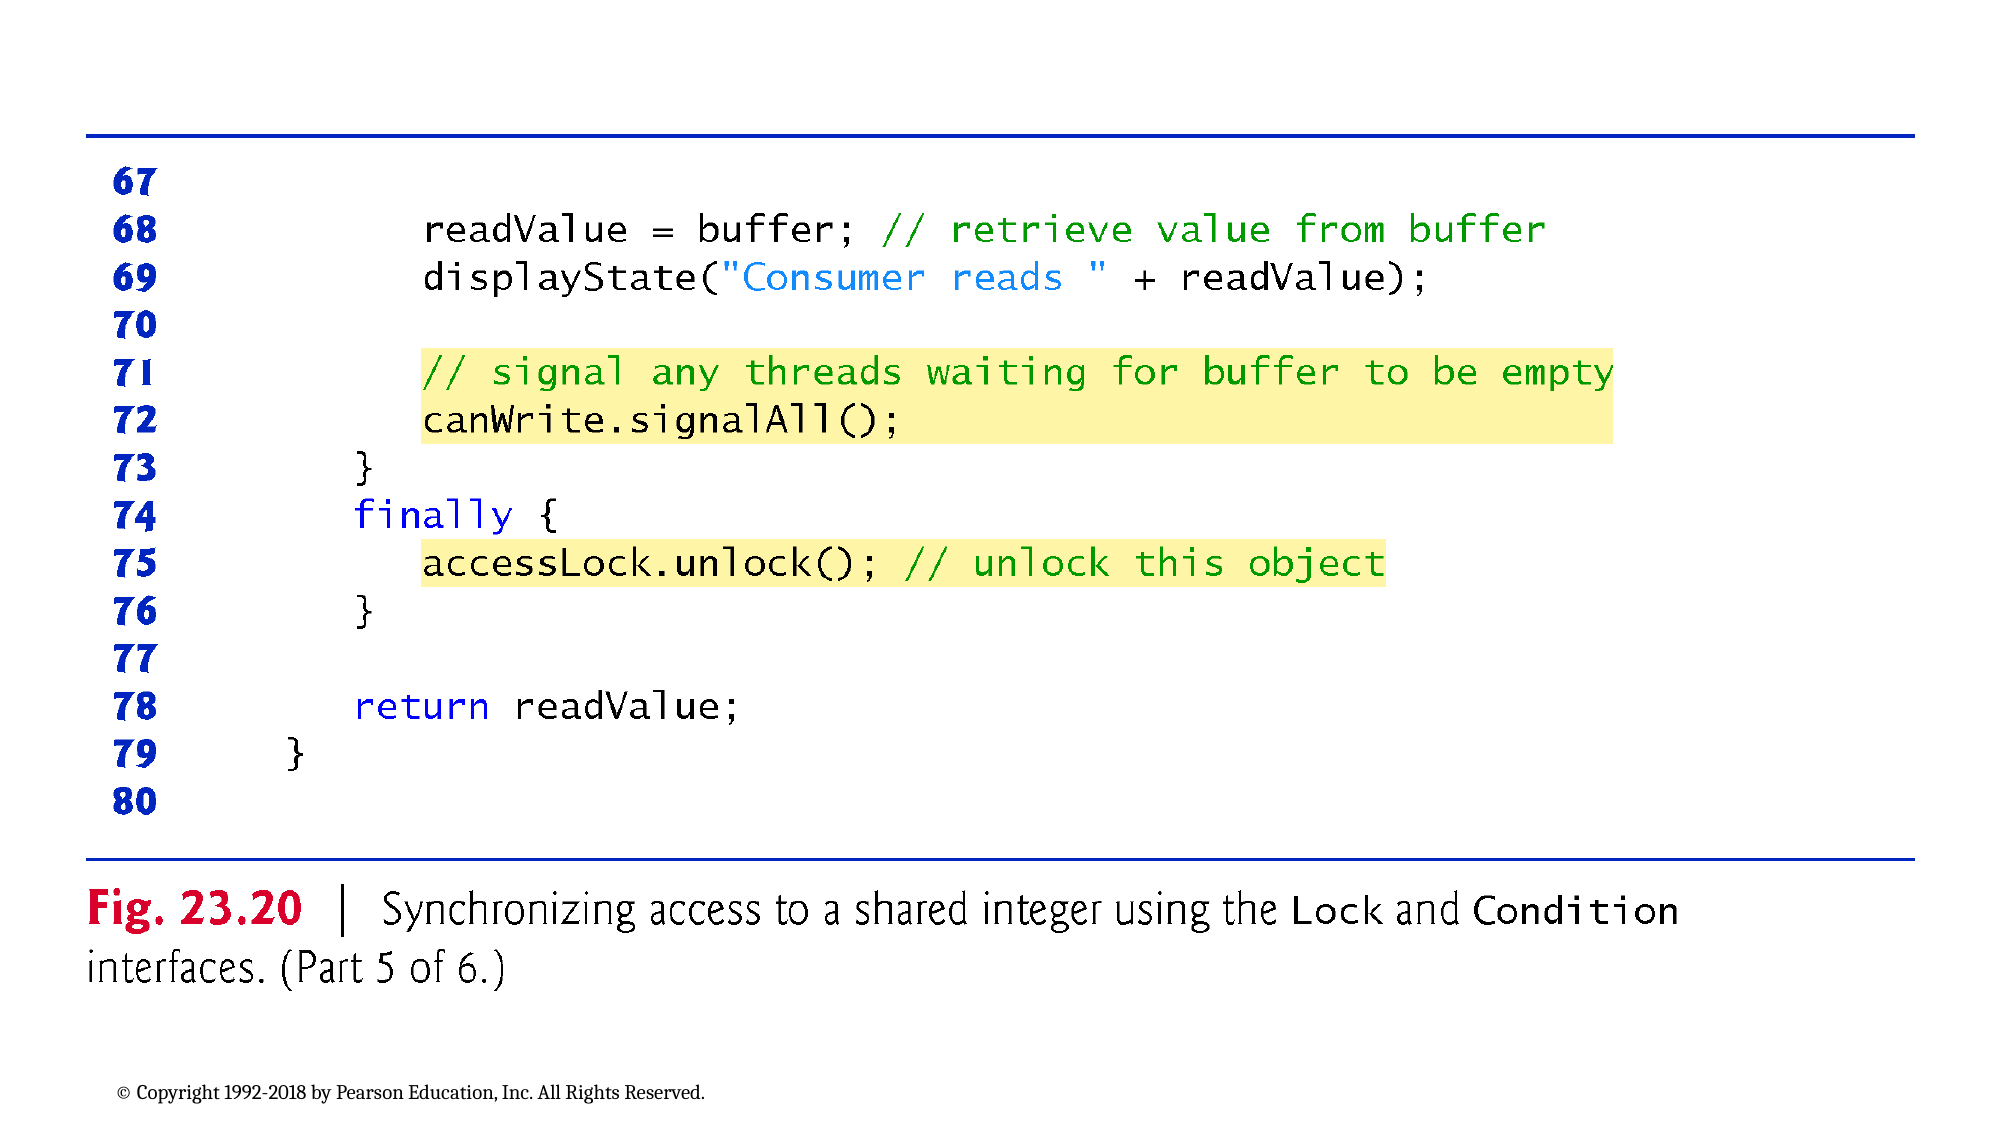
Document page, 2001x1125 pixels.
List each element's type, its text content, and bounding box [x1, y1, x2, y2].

picture [0, 48, 2000, 1077]
footer © Copyright 1992-2018 by Pearson Education, Inc. All Rights Reserved. [99, 1089, 1473, 1112]
